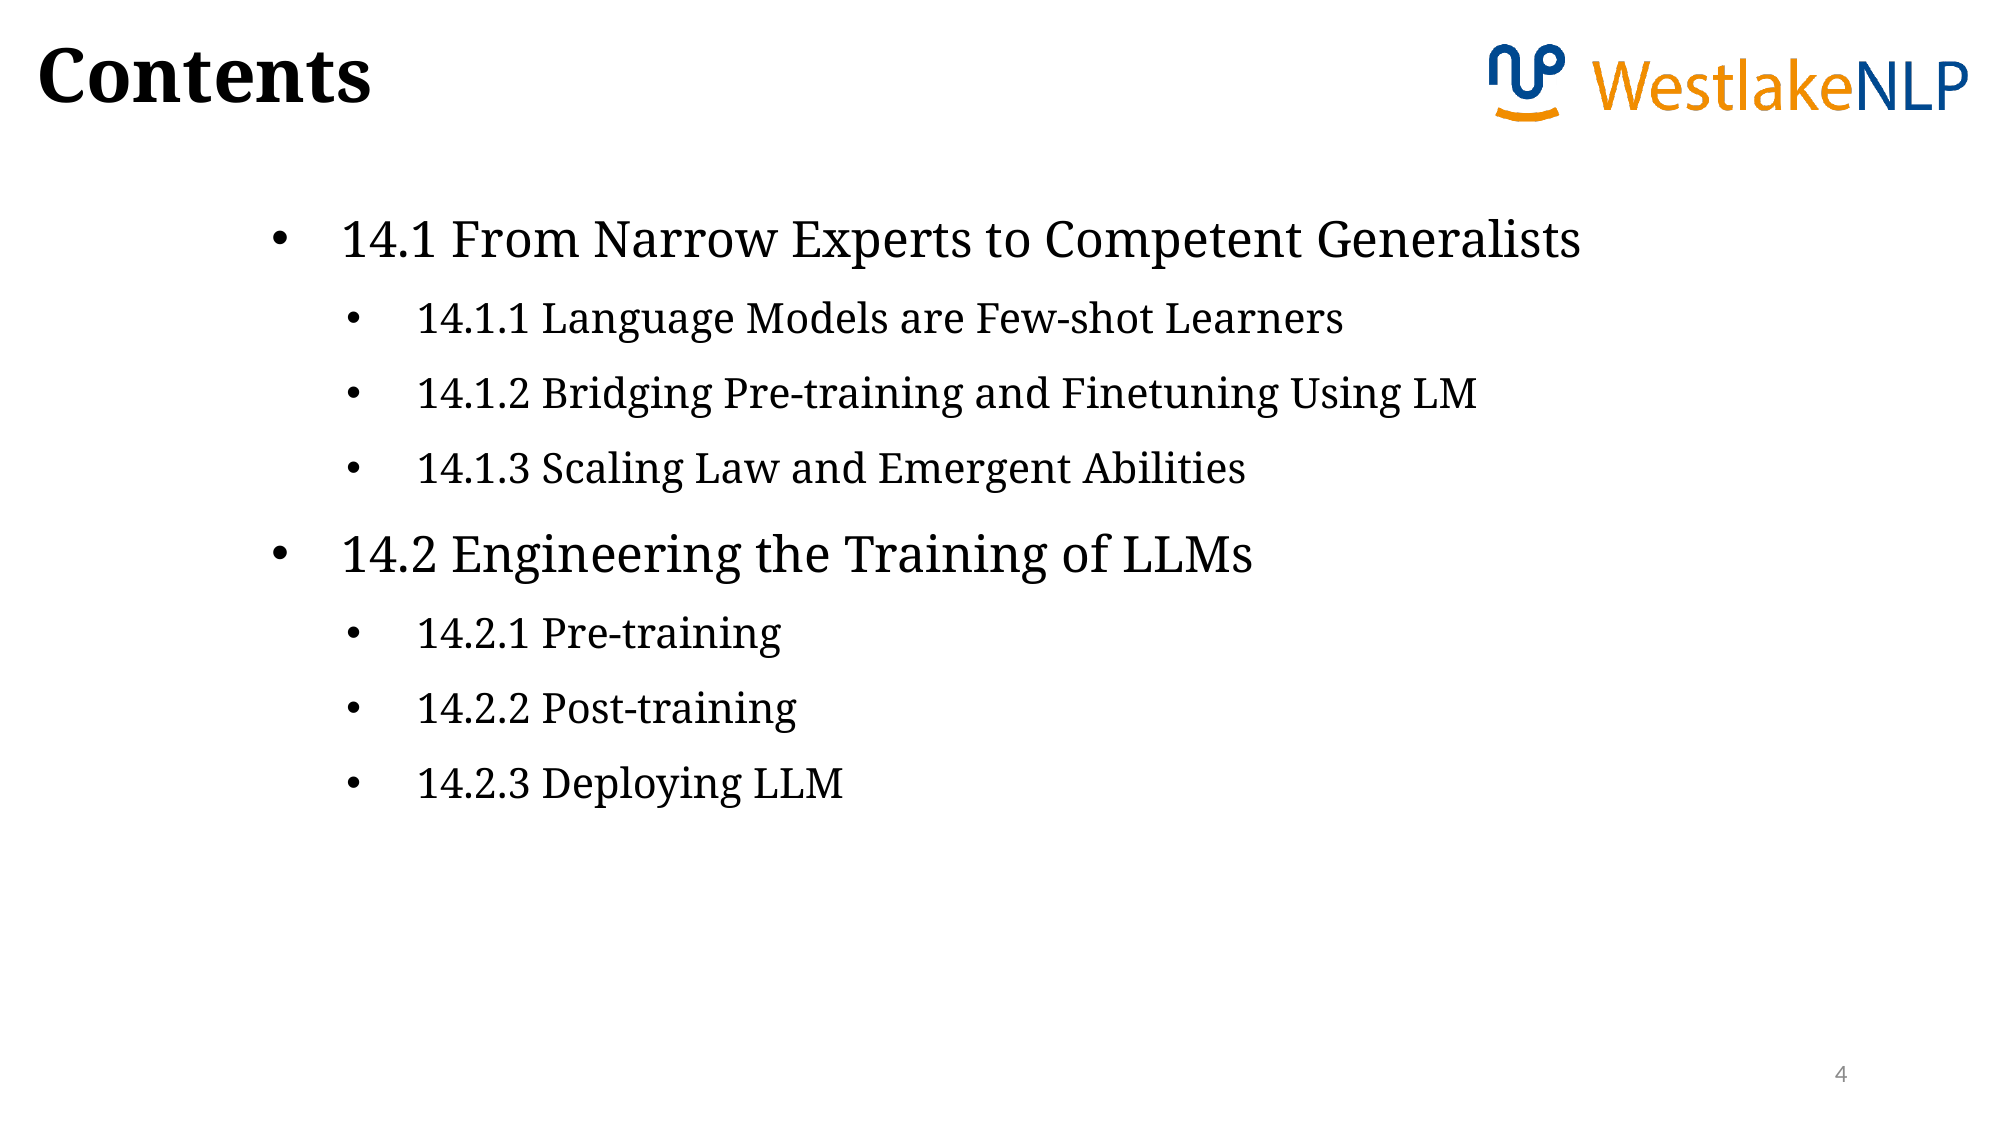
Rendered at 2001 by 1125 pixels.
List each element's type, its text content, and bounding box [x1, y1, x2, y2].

picture [1459, 0, 2000, 170]
text_box 14.1 From Narrow Experts to Competent Generalists 14.1.1 Language Models are Few-shot Learners 14.1.2 Bridging Pre-training and Finetuning Using LM 14.1.3 Scaling Law and Emergent Abilities 14.2 Engineering the Training of LLMs 14.2.1 Pre-training 14.2.2 Post-training 14.2.3 Deploying LLM [256, 169, 1811, 815]
text_box Contents [22, 19, 523, 125]
slide_number 4 [1412, 1042, 1863, 1103]
